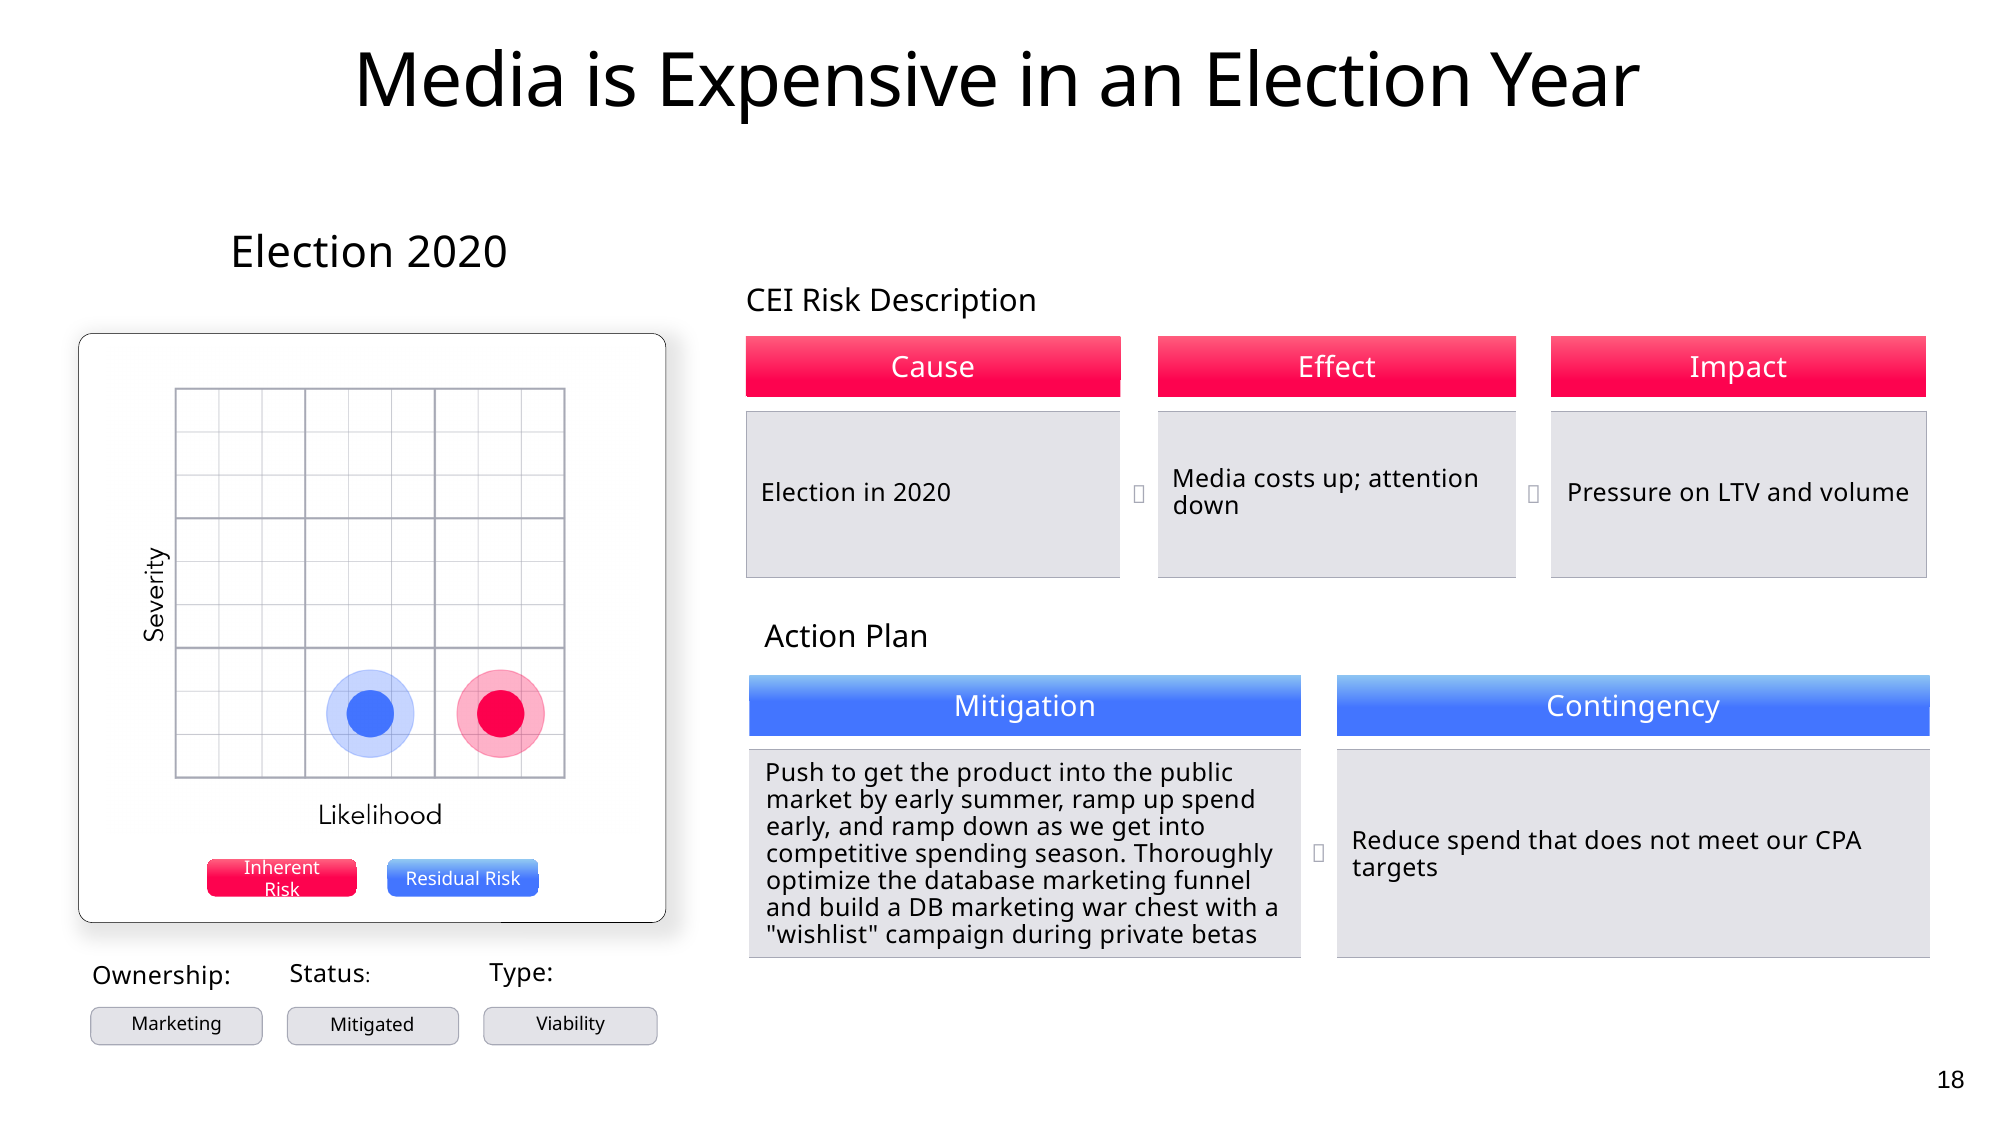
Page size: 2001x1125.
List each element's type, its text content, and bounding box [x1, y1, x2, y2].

list Marketing [90, 1007, 263, 1045]
list Pressure on LTV and volume [1552, 408, 1927, 578]
list Viability [484, 1006, 657, 1045]
list Mitigated [286, 1008, 458, 1046]
list Push to get the product into the public market by early summer, ramp up spend early, and ramp down as we get into competitive spending season. Thoroughly optimize the database marketing funnel and build a DB marketing war chest with a "wishlist" campaign during private betas [750, 751, 1301, 958]
title Media is Expensive in an Election Year [74, 35, 1921, 191]
list Reduce spend that does not meet our CPA targets [1336, 751, 1931, 958]
list Election 2020 [73, 222, 665, 334]
list Election in 2020 [745, 408, 1120, 578]
list Media costs up; attention down [1157, 408, 1516, 578]
picture [106, 346, 640, 834]
